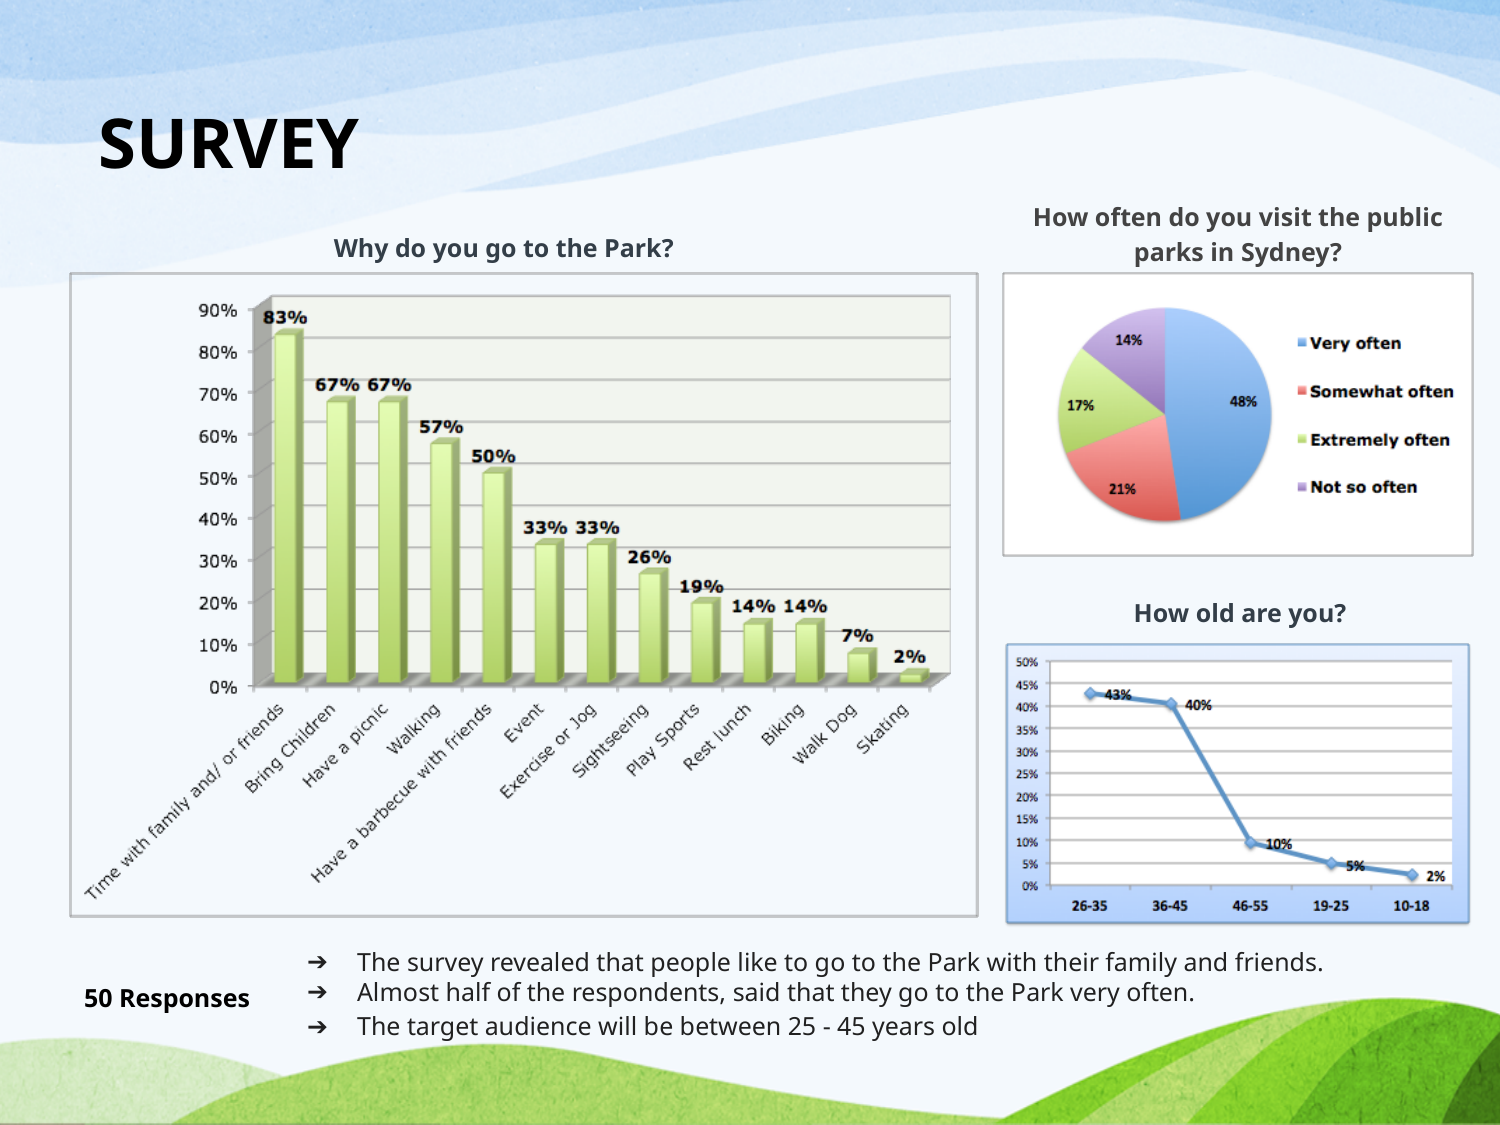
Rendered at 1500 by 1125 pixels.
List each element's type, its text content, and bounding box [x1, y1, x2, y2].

text_box How often do you visit the public parks in Sydney? [1002, 163, 1474, 272]
picture [0, 0, 1500, 1125]
text_box The survey revealed that people like to go to the Park with their family and friends. Almost half of the respondents, said that they go to the Park very often. The target audience will be between 25 - 45 years old [267, 936, 1474, 1085]
text_box How old are you? [1002, 564, 1474, 642]
text_box 50 Responses [18, 958, 267, 1034]
text_box SURVEY [83, 84, 446, 192]
text_box Why do you go to the Park? [24, 192, 979, 300]
